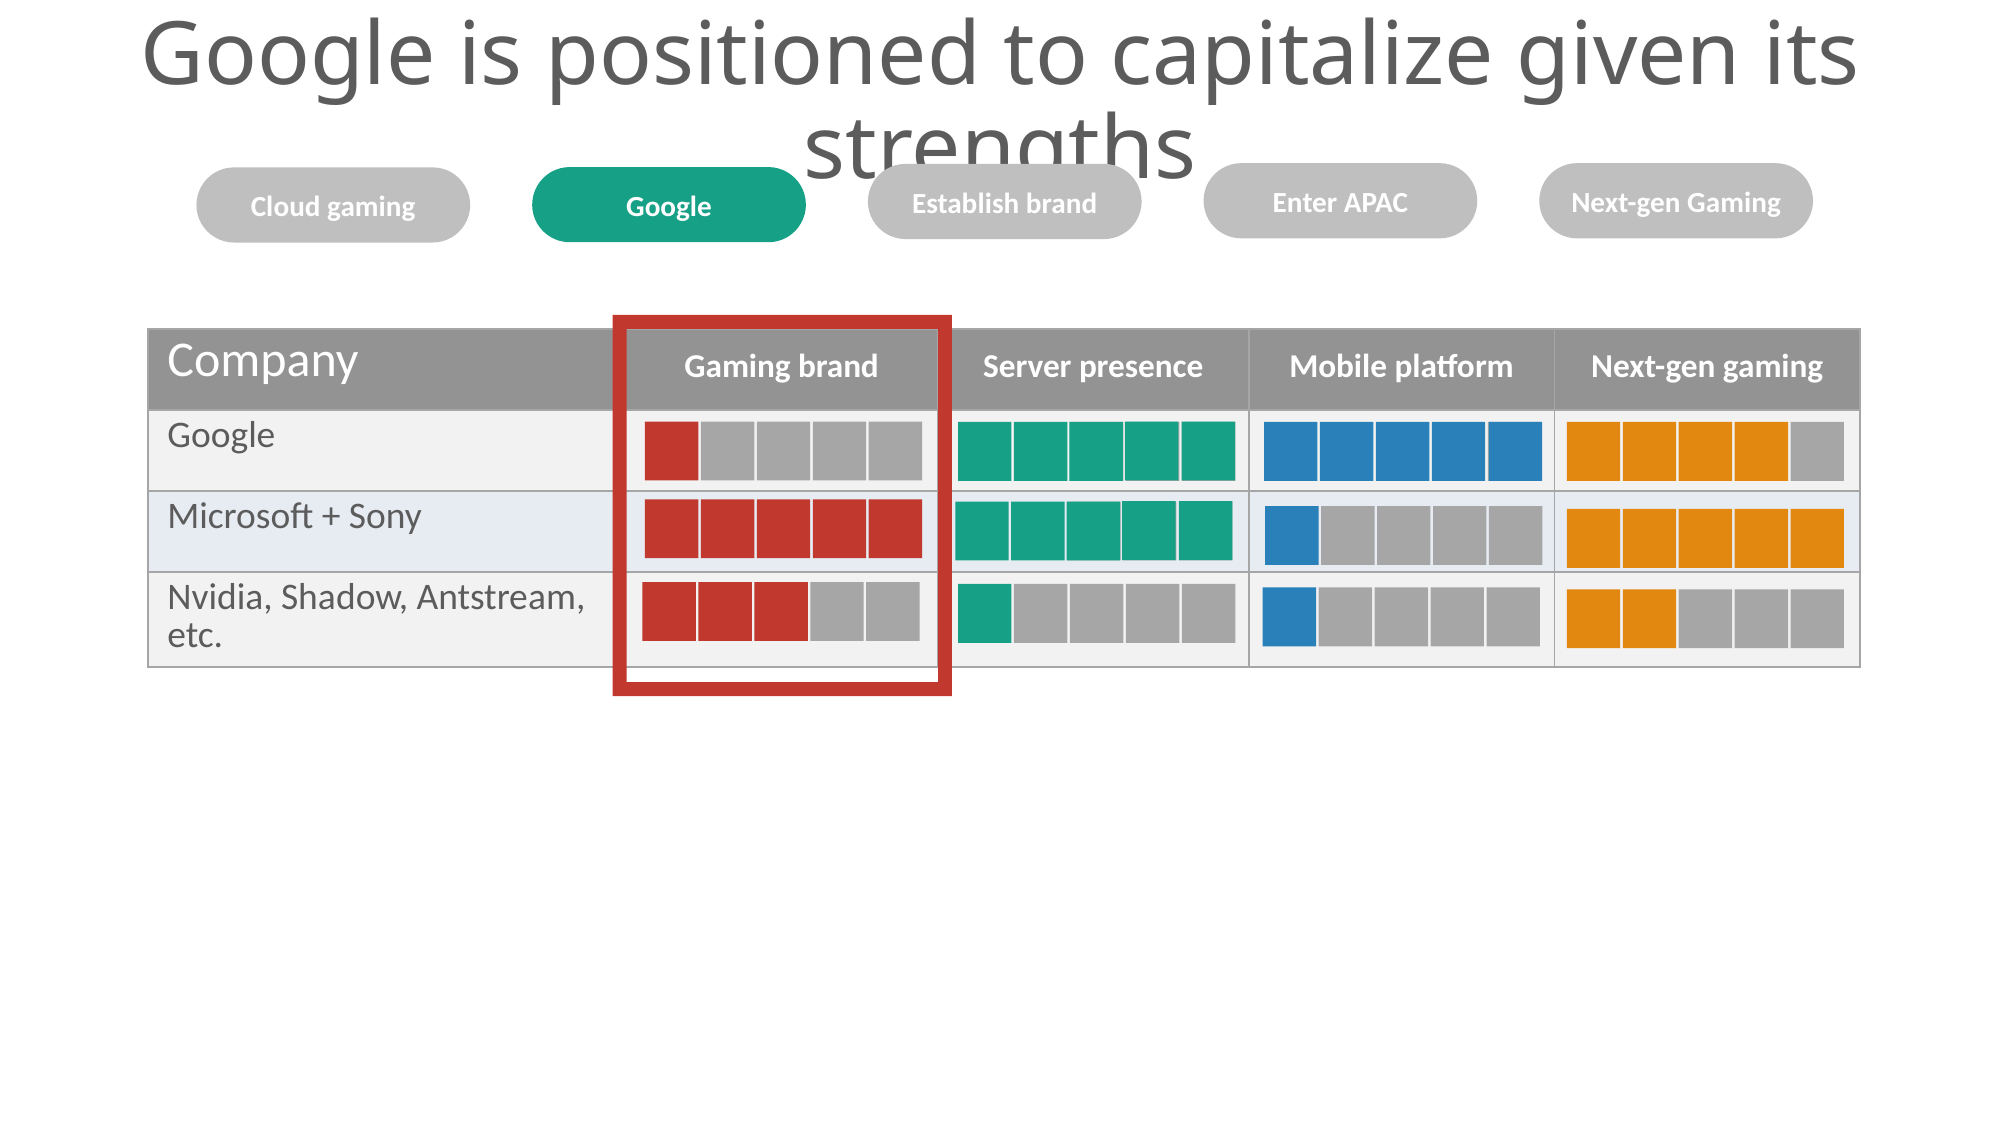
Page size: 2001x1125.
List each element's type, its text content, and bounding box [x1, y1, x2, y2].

text_box Next-gen Gaming [1538, 162, 1815, 240]
table_cell [1250, 573, 1554, 666]
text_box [644, 421, 923, 481]
table_header Gaming brand [628, 330, 937, 409]
table_cell [628, 573, 937, 666]
table_cell [953, 573, 1248, 666]
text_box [1263, 421, 1542, 481]
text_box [955, 501, 1233, 561]
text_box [1566, 421, 1844, 481]
text_box Enter APAC [1202, 162, 1479, 240]
table_header Next-gen gaming [1555, 330, 1859, 409]
text_box Establish brand [866, 162, 1143, 241]
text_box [1566, 508, 1844, 568]
table_header Company [149, 330, 612, 409]
table_cell [953, 411, 1248, 490]
table_cell [1250, 411, 1554, 490]
table_cell [628, 411, 937, 490]
text_box [612, 314, 953, 697]
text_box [1566, 589, 1844, 649]
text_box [957, 583, 1236, 643]
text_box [642, 582, 920, 642]
table_cell [1250, 492, 1554, 571]
text_box Cloud gaming [195, 166, 472, 244]
table_cell Microsoft + Sony [149, 492, 612, 571]
table_header Mobile platform [1250, 330, 1554, 409]
table_cell Google [149, 411, 612, 490]
table_cell [628, 492, 937, 571]
table_cell [1555, 573, 1859, 666]
table_cell [953, 492, 1248, 571]
table_cell Nvidia, Shadow, Antstream, etc. [149, 573, 612, 666]
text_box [644, 499, 923, 559]
table_cell [1555, 492, 1859, 571]
title Google is positioned to capitalize given its strengths [70, 43, 1929, 164]
table_header Server presence [953, 330, 1248, 409]
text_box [957, 421, 1236, 481]
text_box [1265, 506, 1543, 566]
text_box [1262, 587, 1540, 647]
text_box Google [530, 166, 807, 244]
table_cell [1555, 411, 1859, 490]
